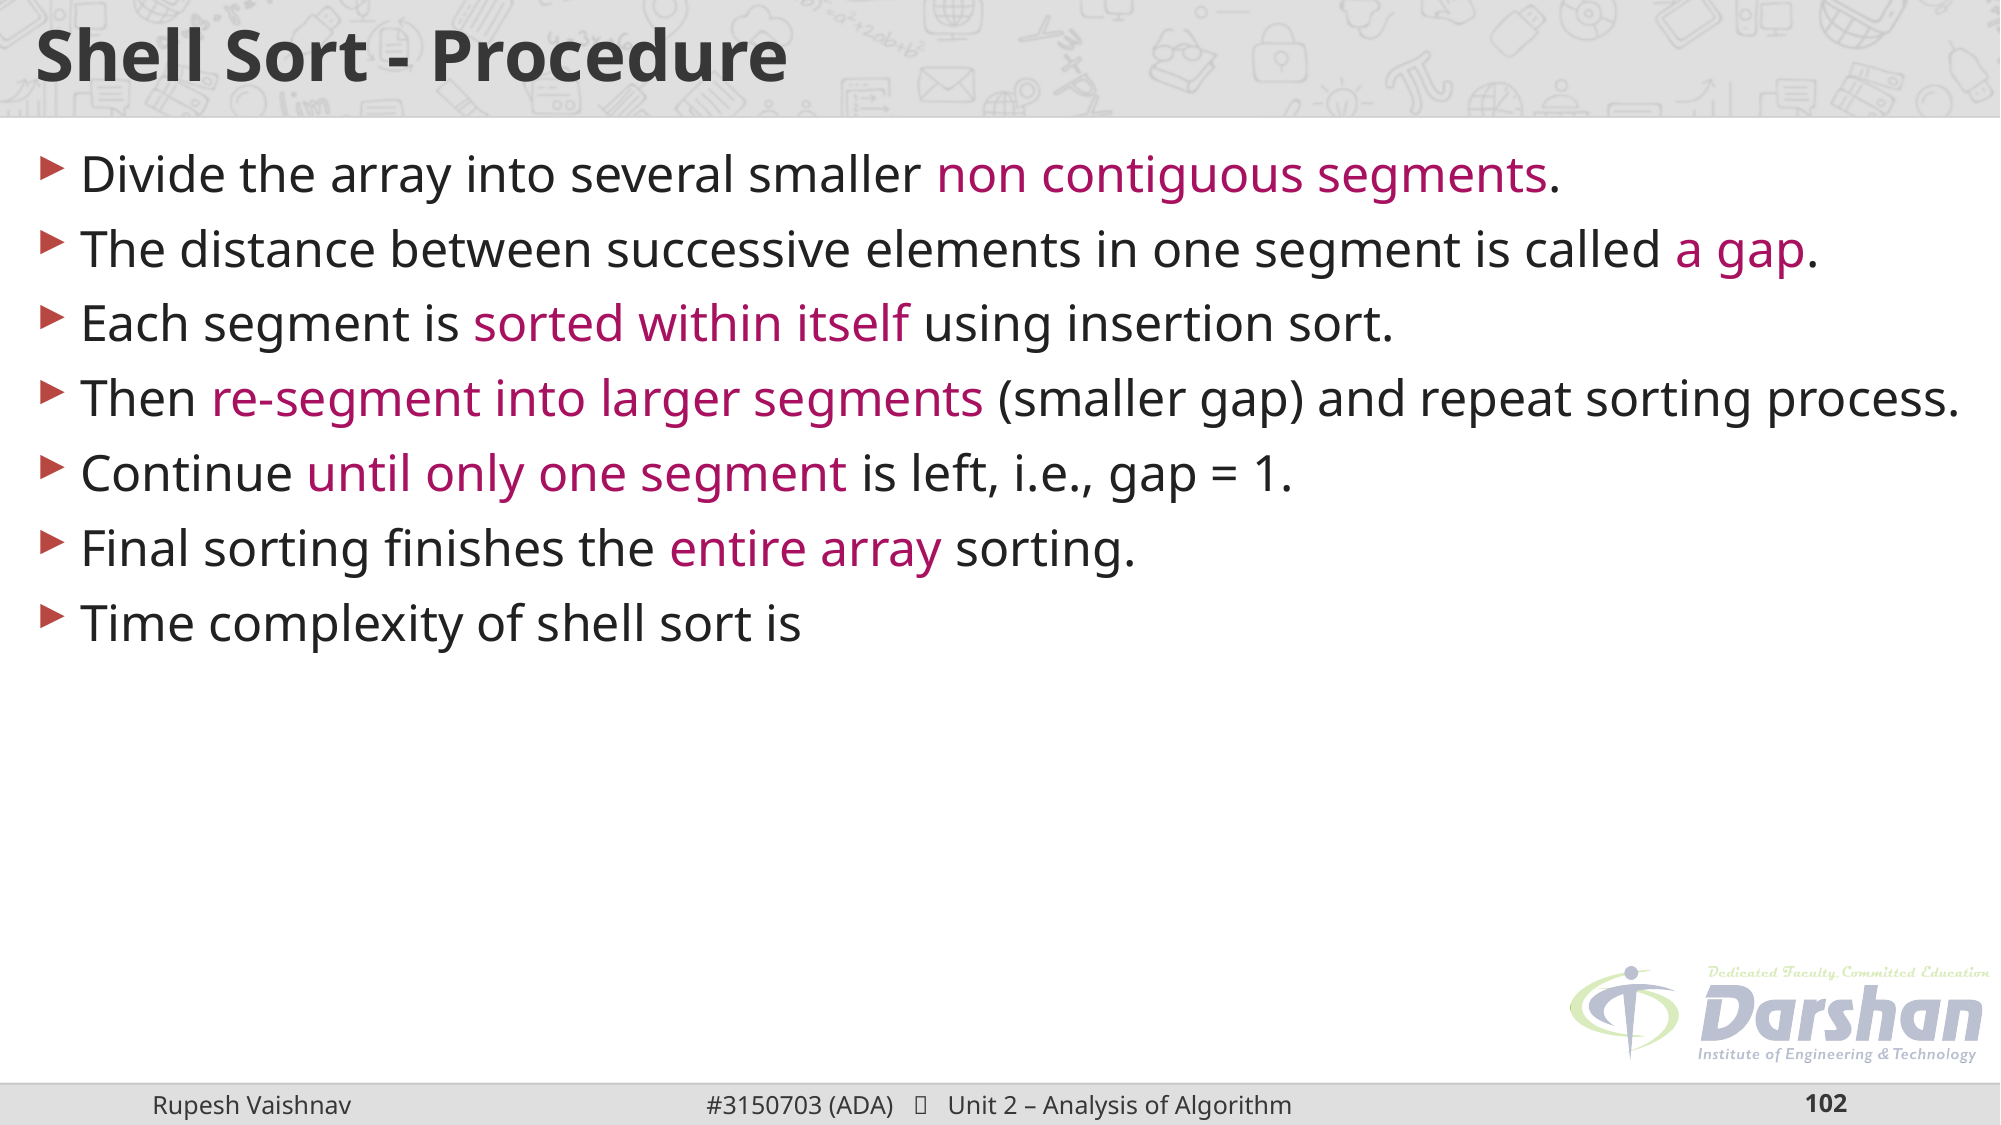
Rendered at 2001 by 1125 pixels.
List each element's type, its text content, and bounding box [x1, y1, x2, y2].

text_box 14 [1570, 966, 1990, 1063]
title Shell Sort - Procedure [0, 0, 2000, 117]
